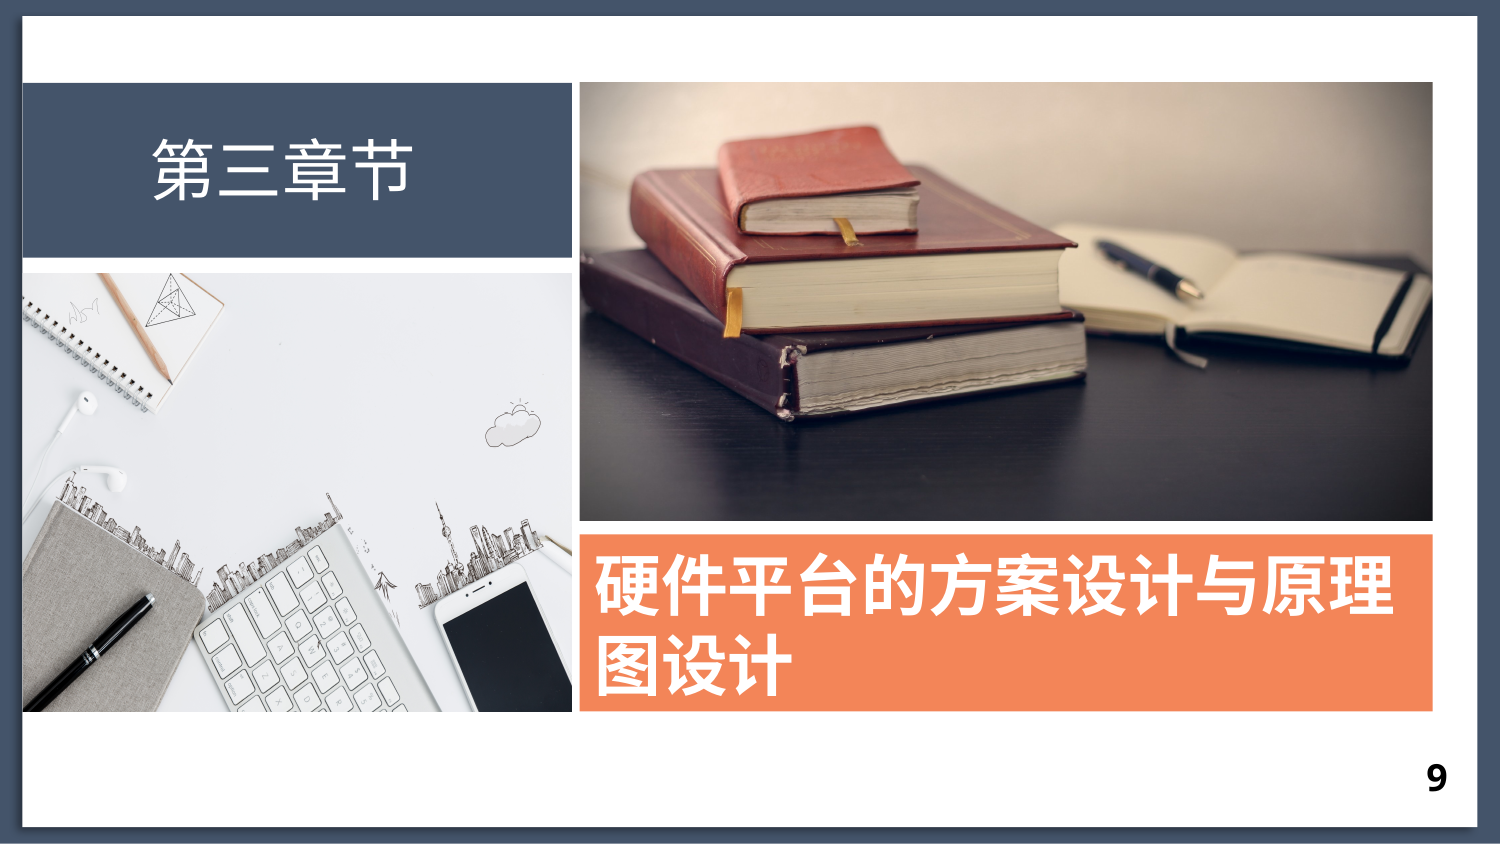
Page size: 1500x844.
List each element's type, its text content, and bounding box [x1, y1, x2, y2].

text_box [0, 0, 1500, 844]
text_box 9 [1411, 746, 1487, 806]
text_box [21, 273, 573, 712]
text_box [579, 82, 1434, 521]
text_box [22, 82, 580, 258]
text_box 硬件平台的方案设计与原理图设计 [579, 536, 1412, 711]
text_box [21, 15, 1478, 828]
text_box [579, 533, 1434, 712]
